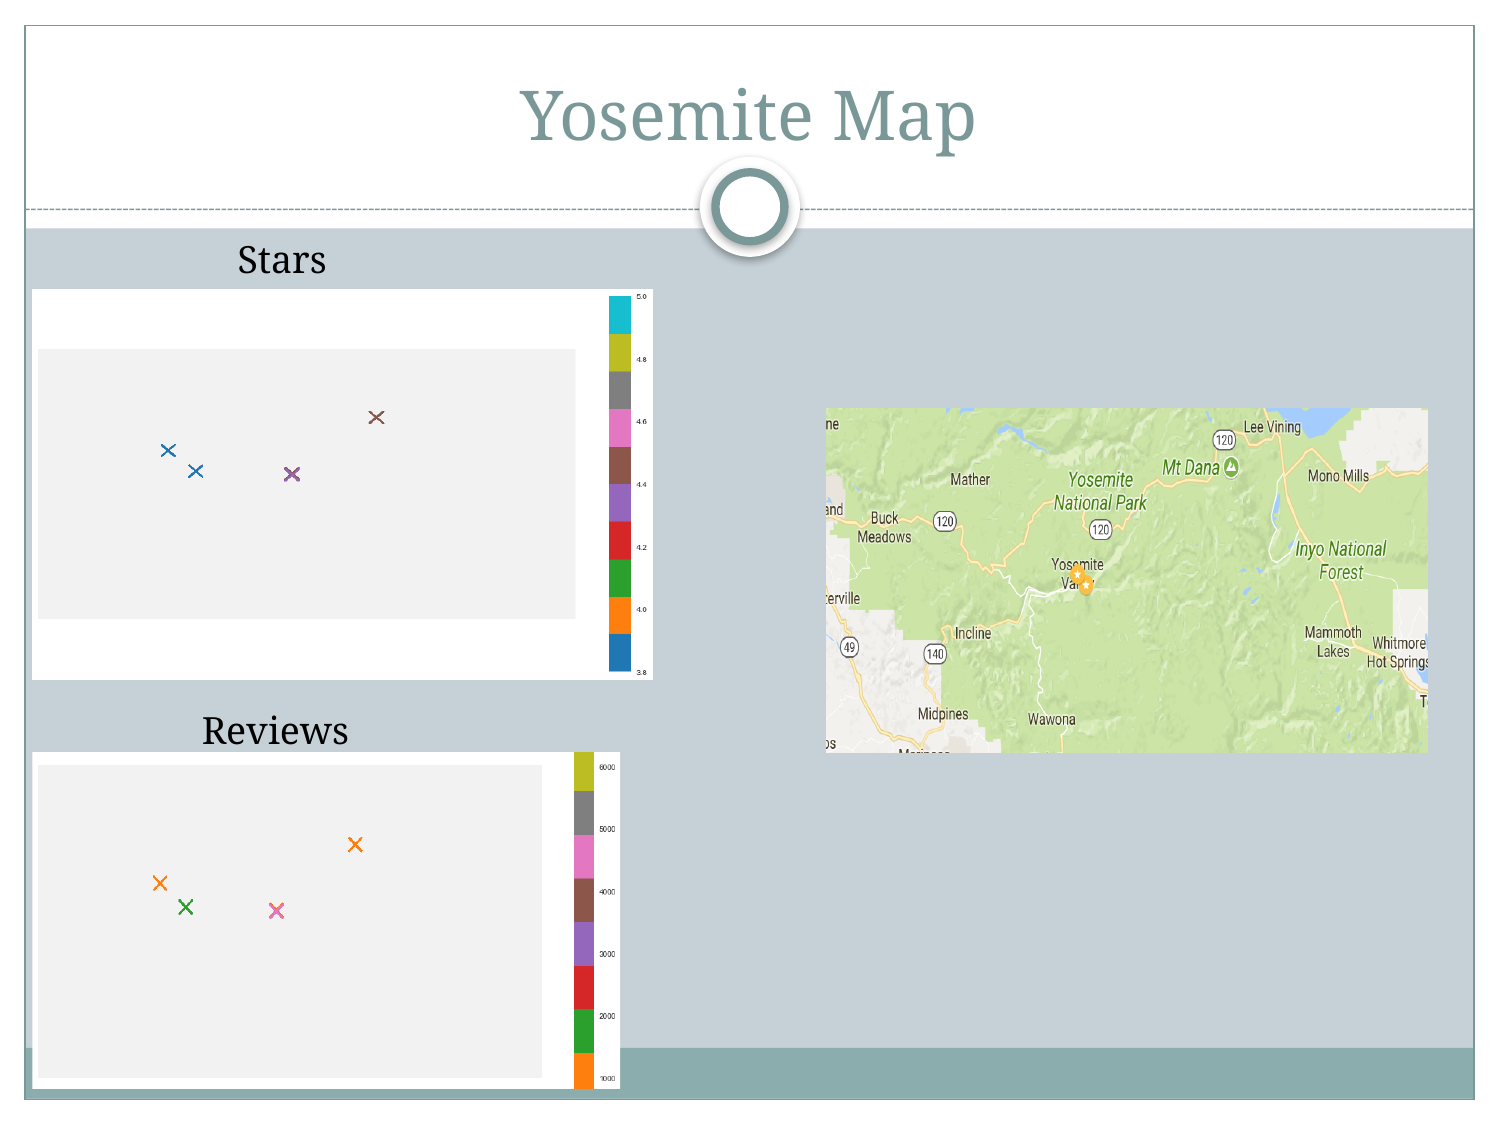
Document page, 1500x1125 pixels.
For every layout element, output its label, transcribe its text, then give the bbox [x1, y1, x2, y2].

picture [32, 288, 653, 680]
title Yosemite Map [49, 37, 1450, 162]
picture [826, 408, 1428, 753]
text_box Stars [222, 228, 342, 286]
text_box Reviews [187, 700, 365, 749]
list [32, 752, 621, 1089]
